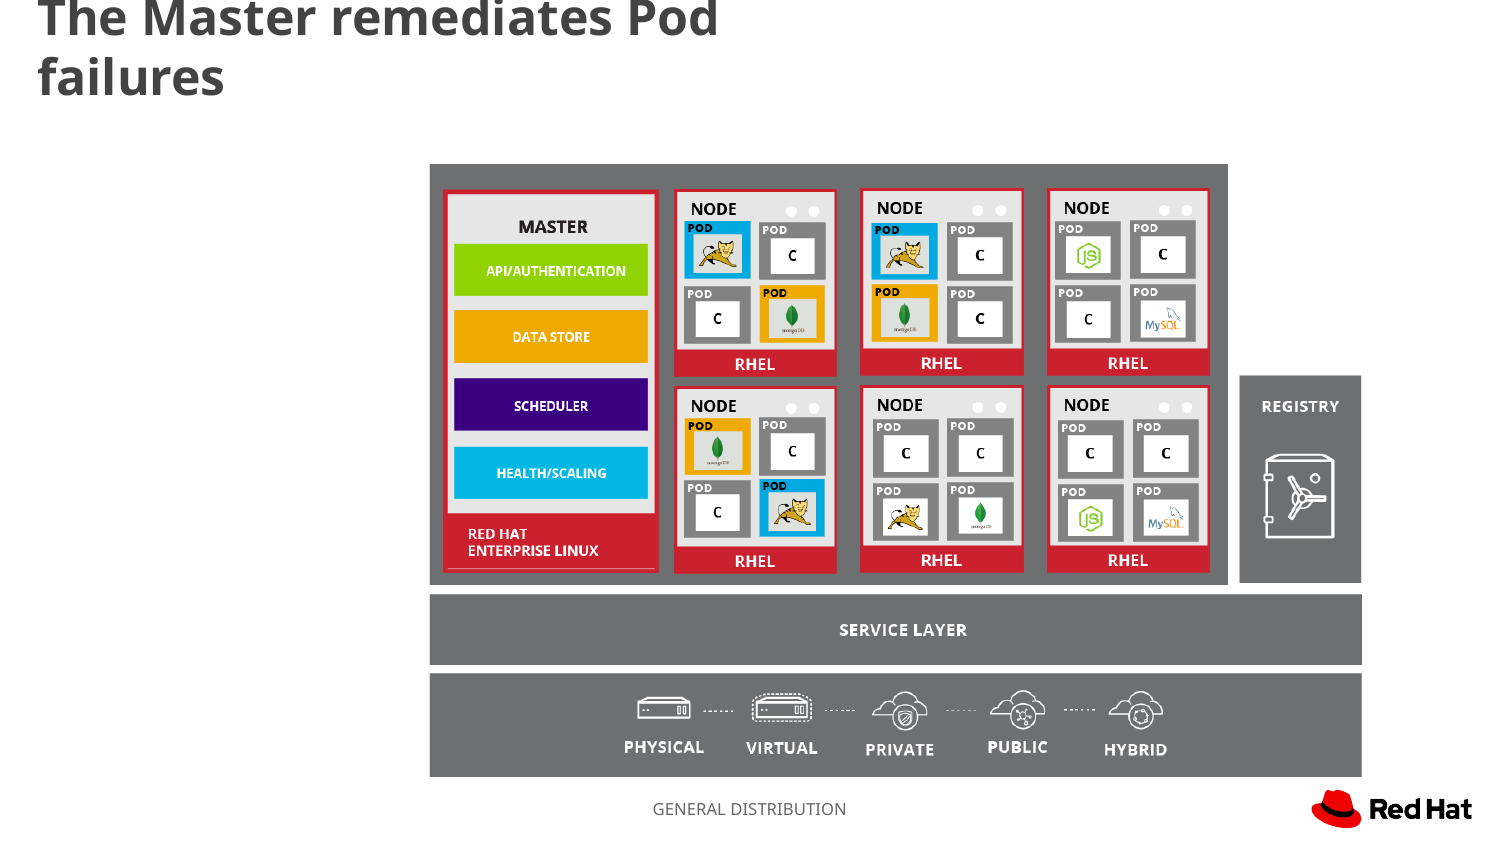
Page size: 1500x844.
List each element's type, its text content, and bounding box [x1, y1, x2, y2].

picture [429, 163, 1228, 585]
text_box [947, 286, 1014, 345]
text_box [759, 417, 826, 476]
picture [1311, 790, 1472, 828]
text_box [1130, 286, 1197, 343]
picture [1238, 375, 1363, 583]
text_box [684, 286, 751, 345]
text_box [759, 221, 826, 280]
title The Master remediates Pod failures [22, 17, 914, 75]
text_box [947, 222, 1014, 281]
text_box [429, 673, 1363, 777]
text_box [1055, 221, 1122, 280]
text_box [1046, 385, 1210, 574]
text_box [1130, 220, 1197, 279]
picture [429, 593, 1363, 665]
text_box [1055, 284, 1122, 343]
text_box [872, 418, 1014, 542]
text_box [684, 479, 751, 538]
